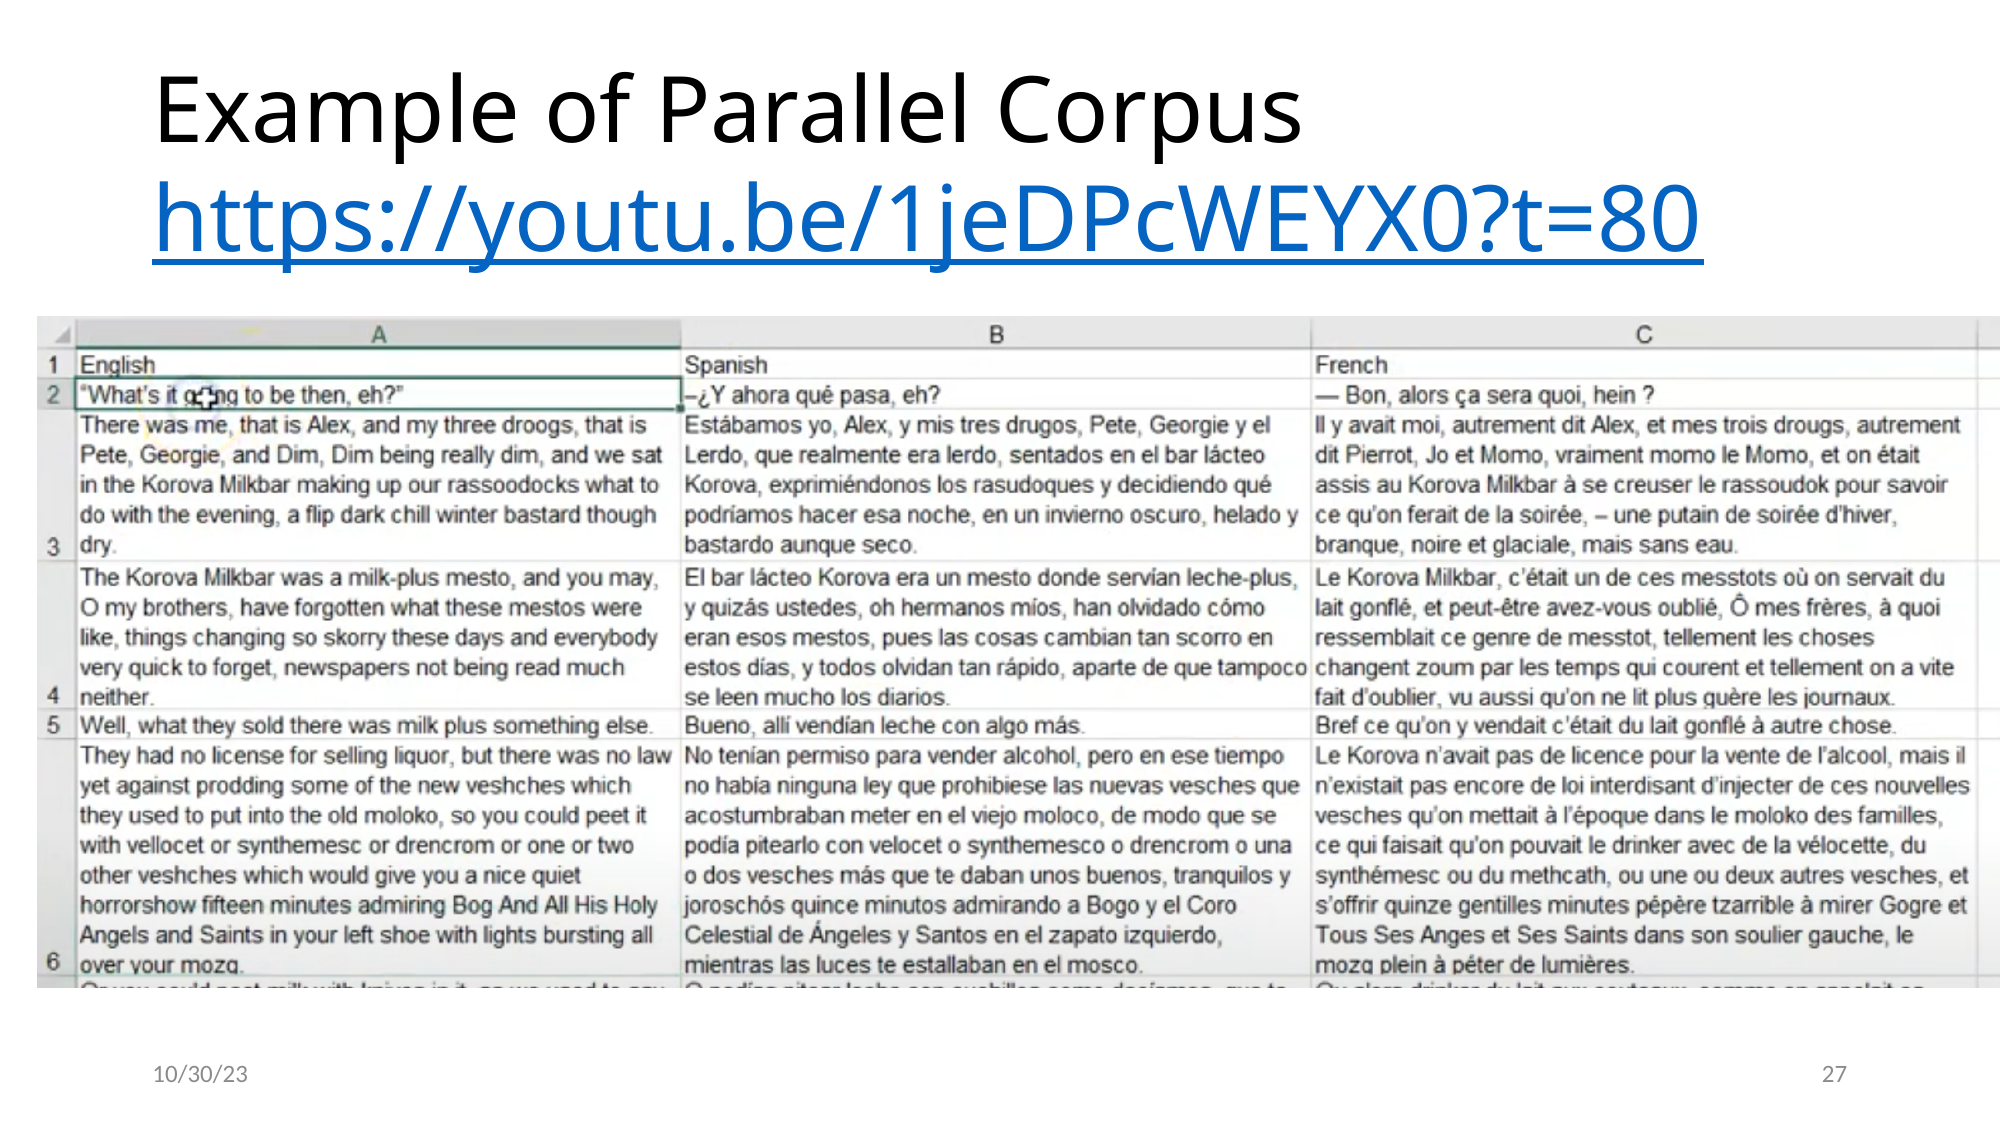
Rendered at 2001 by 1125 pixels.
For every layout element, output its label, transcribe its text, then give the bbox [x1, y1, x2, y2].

title Example of Parallel Corpus https://youtu.be/1jeDPcWEYX0?t=80 [137, 59, 1863, 278]
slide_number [137, 1042, 588, 1103]
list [37, 316, 2000, 988]
slide_number 27 [1412, 1042, 1863, 1103]
